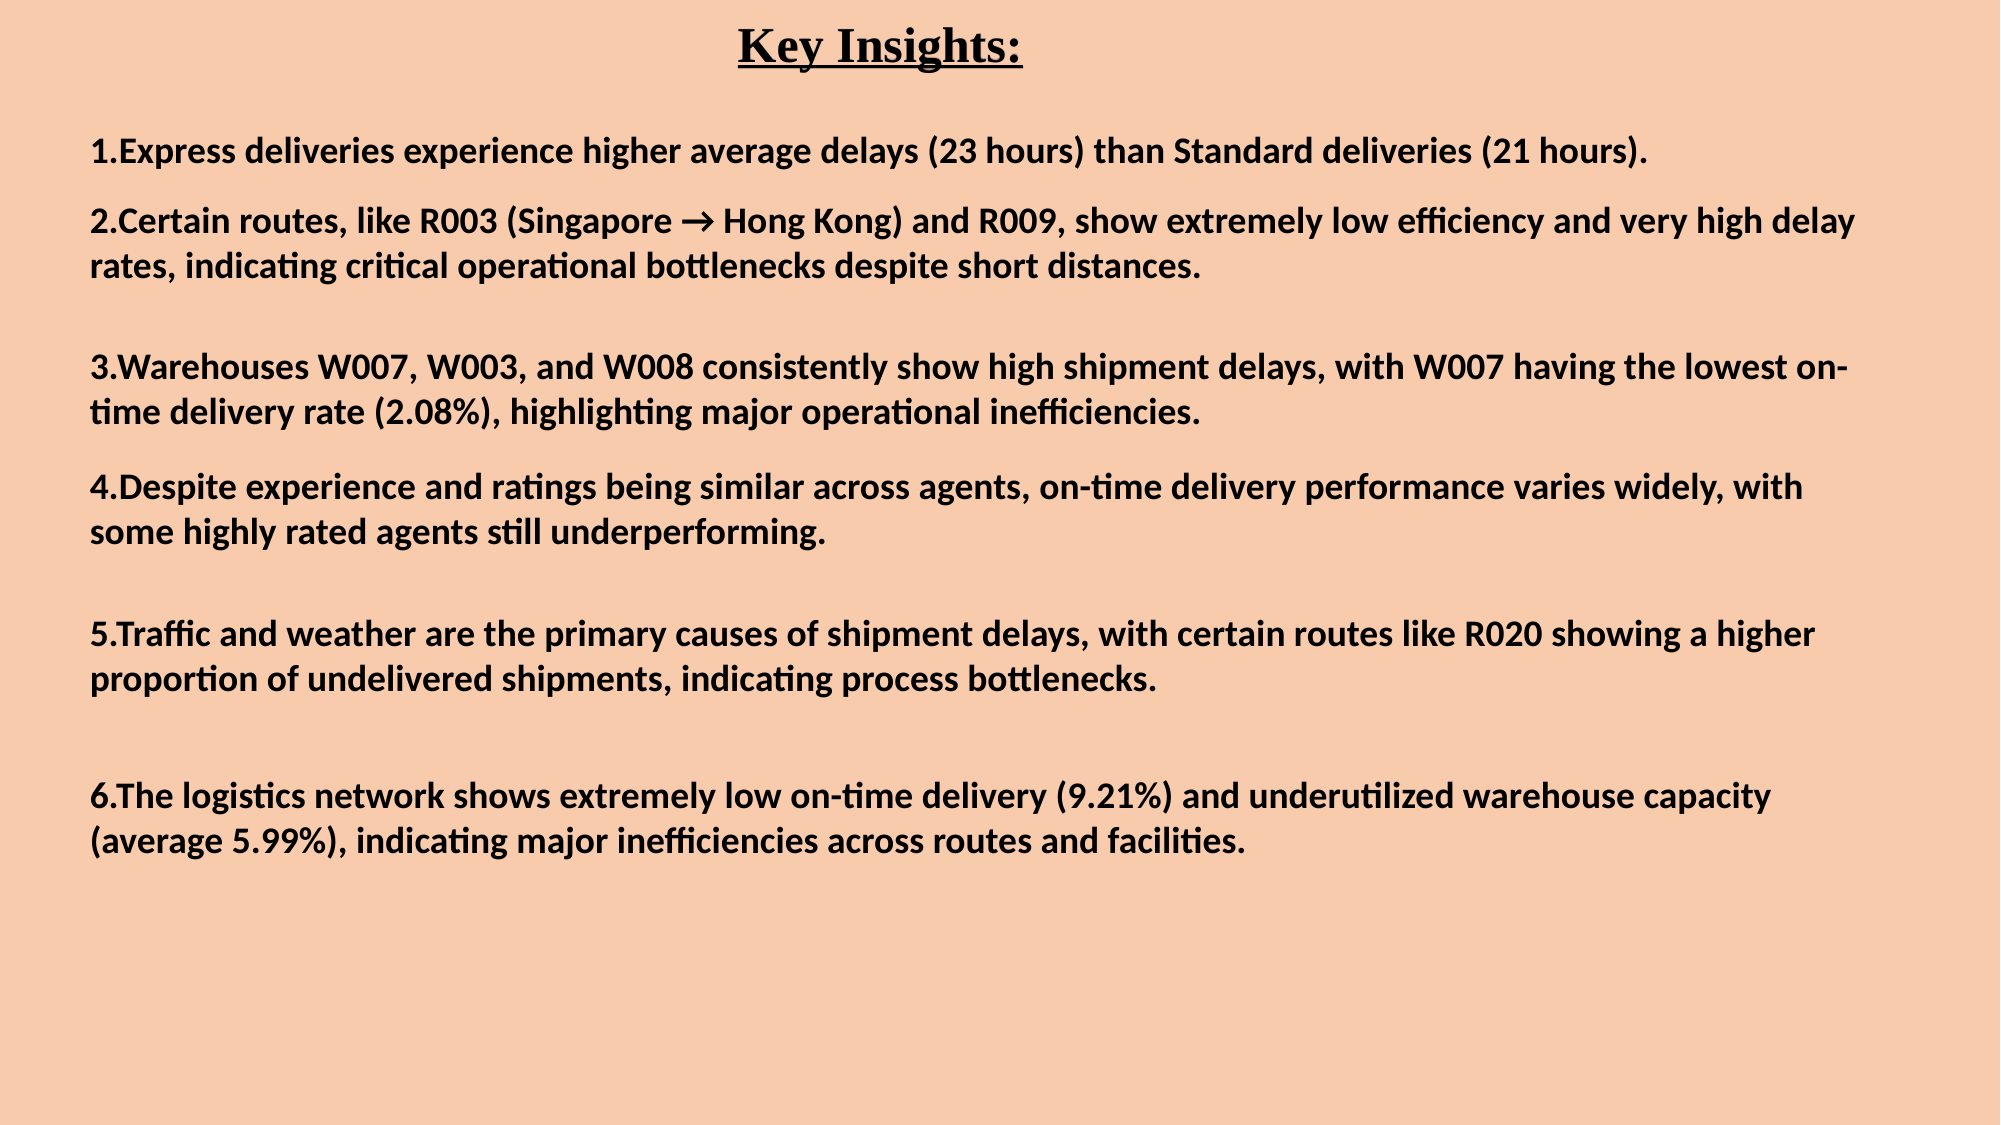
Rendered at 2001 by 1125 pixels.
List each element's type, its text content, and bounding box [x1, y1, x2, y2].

text_box [719, 10, 1735, 89]
text_box 3.Warehouses W007, W003, and W008 consistently show high shipment delays, with W007 having the lowest on-time delivery rate (2.08%), highlighting major operational inefficiencies. [74, 334, 1912, 440]
text_box 4.Despite experience and ratings being similar across agents, on-time delivery performance varies widely, with some highly rated agents still underperforming. [74, 454, 1912, 560]
text_box 2.Certain routes, like R003 (Singapore → Hong Kong) and R009, show extremely low efficiency and very high delay rates, indicating critical operational bottlenecks despite short distances. [74, 188, 1912, 294]
text_box 6.The logistics network shows extremely low on-time delivery (9.21%) and underutilized warehouse capacity (average 5.99%), indicating major inefficiencies across routes and facilities. [75, 764, 1845, 869]
text_box 5.Traffic and weather are the primary causes of shipment delays, with certain routes like R020 showing a higher proportion of undelivered shipments, indicating process bottlenecks. [74, 601, 1912, 707]
text_box 1.Express deliveries experience higher average delays (23 hours) than Standard deliveries (21 hours). [75, 118, 1701, 179]
text_box Key Insights: [372, 1, 1388, 80]
